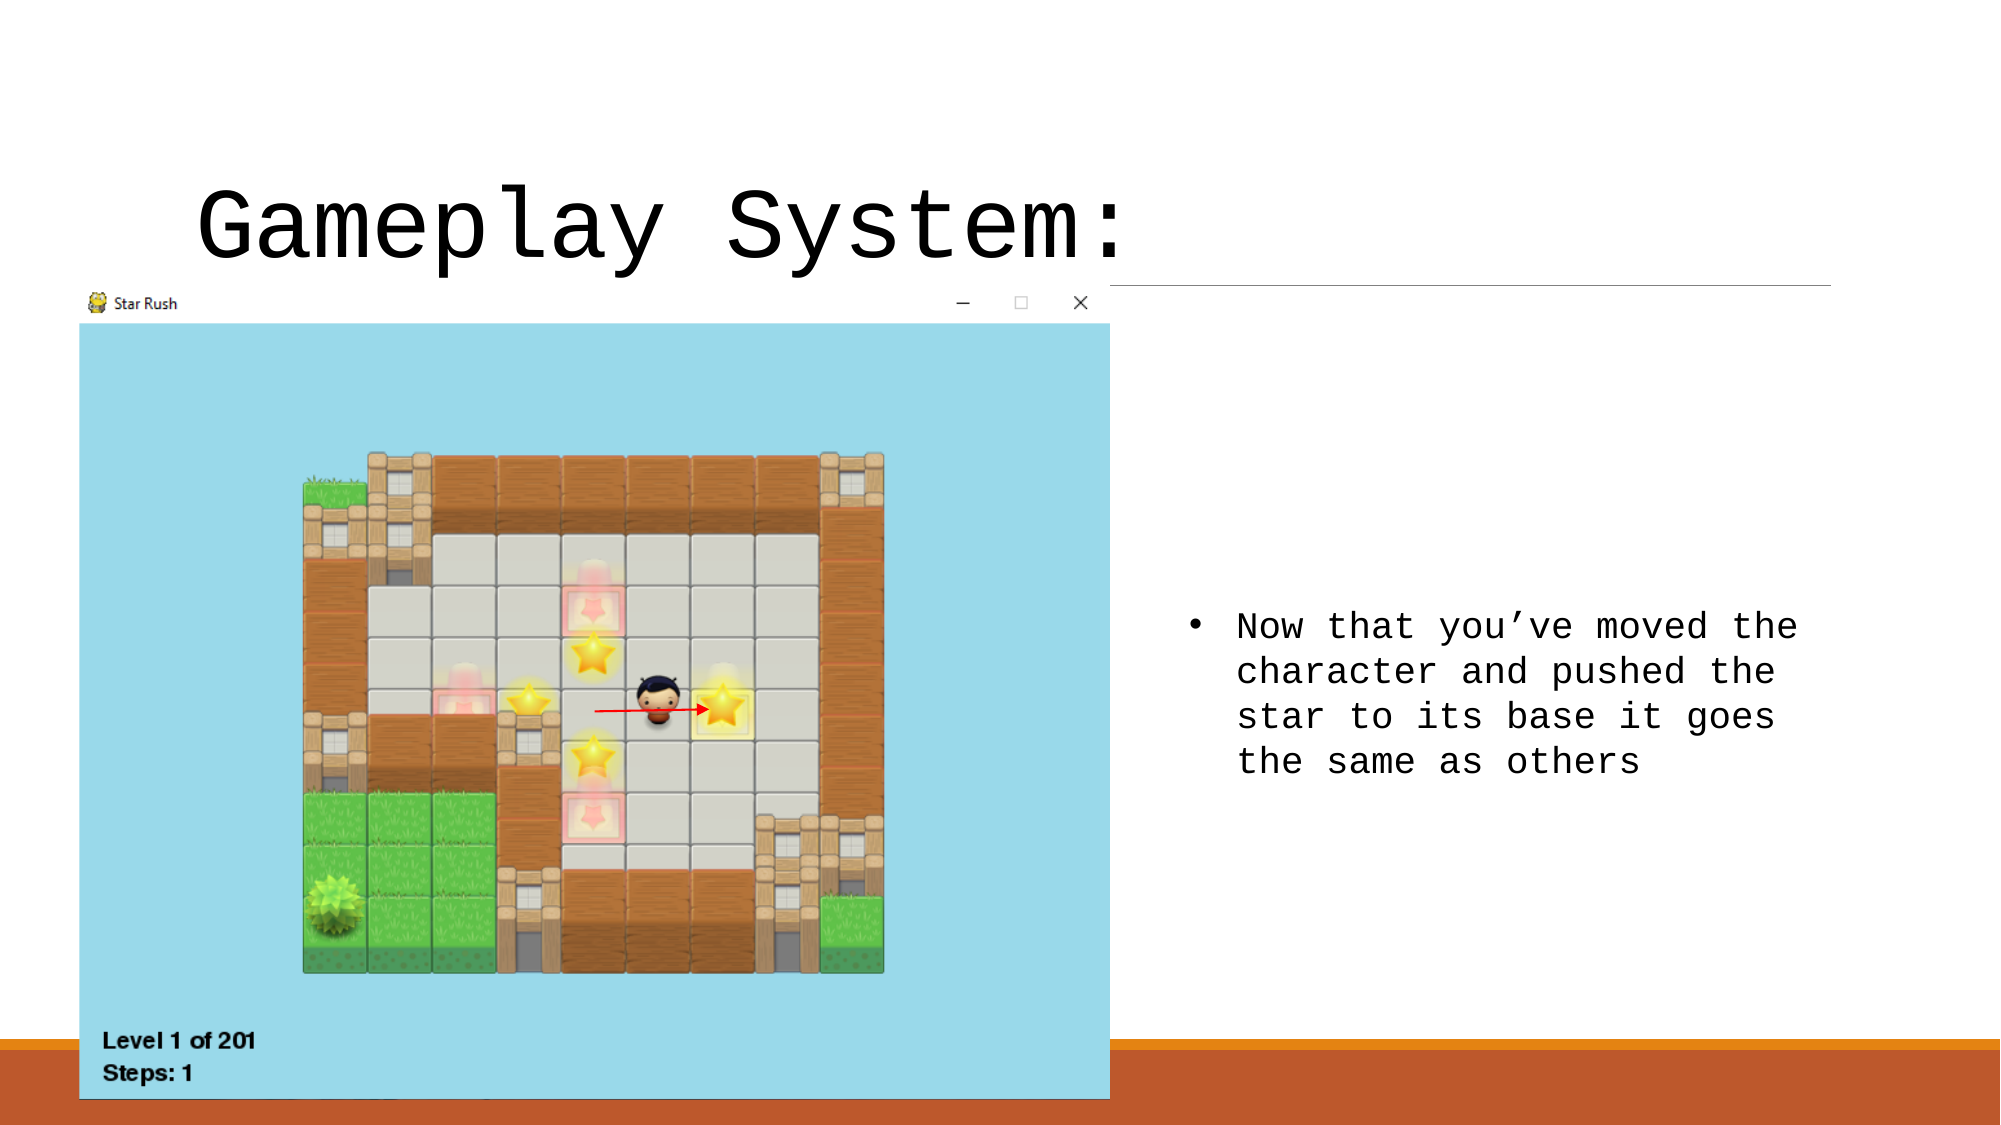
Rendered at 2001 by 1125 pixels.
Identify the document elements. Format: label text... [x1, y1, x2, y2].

title Gameplay System: [180, 47, 1830, 285]
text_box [594, 708, 710, 712]
text_box Now that you’ve moved the character and pushed the star to its base it goes the same as others [1174, 593, 1830, 789]
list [78, 284, 1111, 1101]
